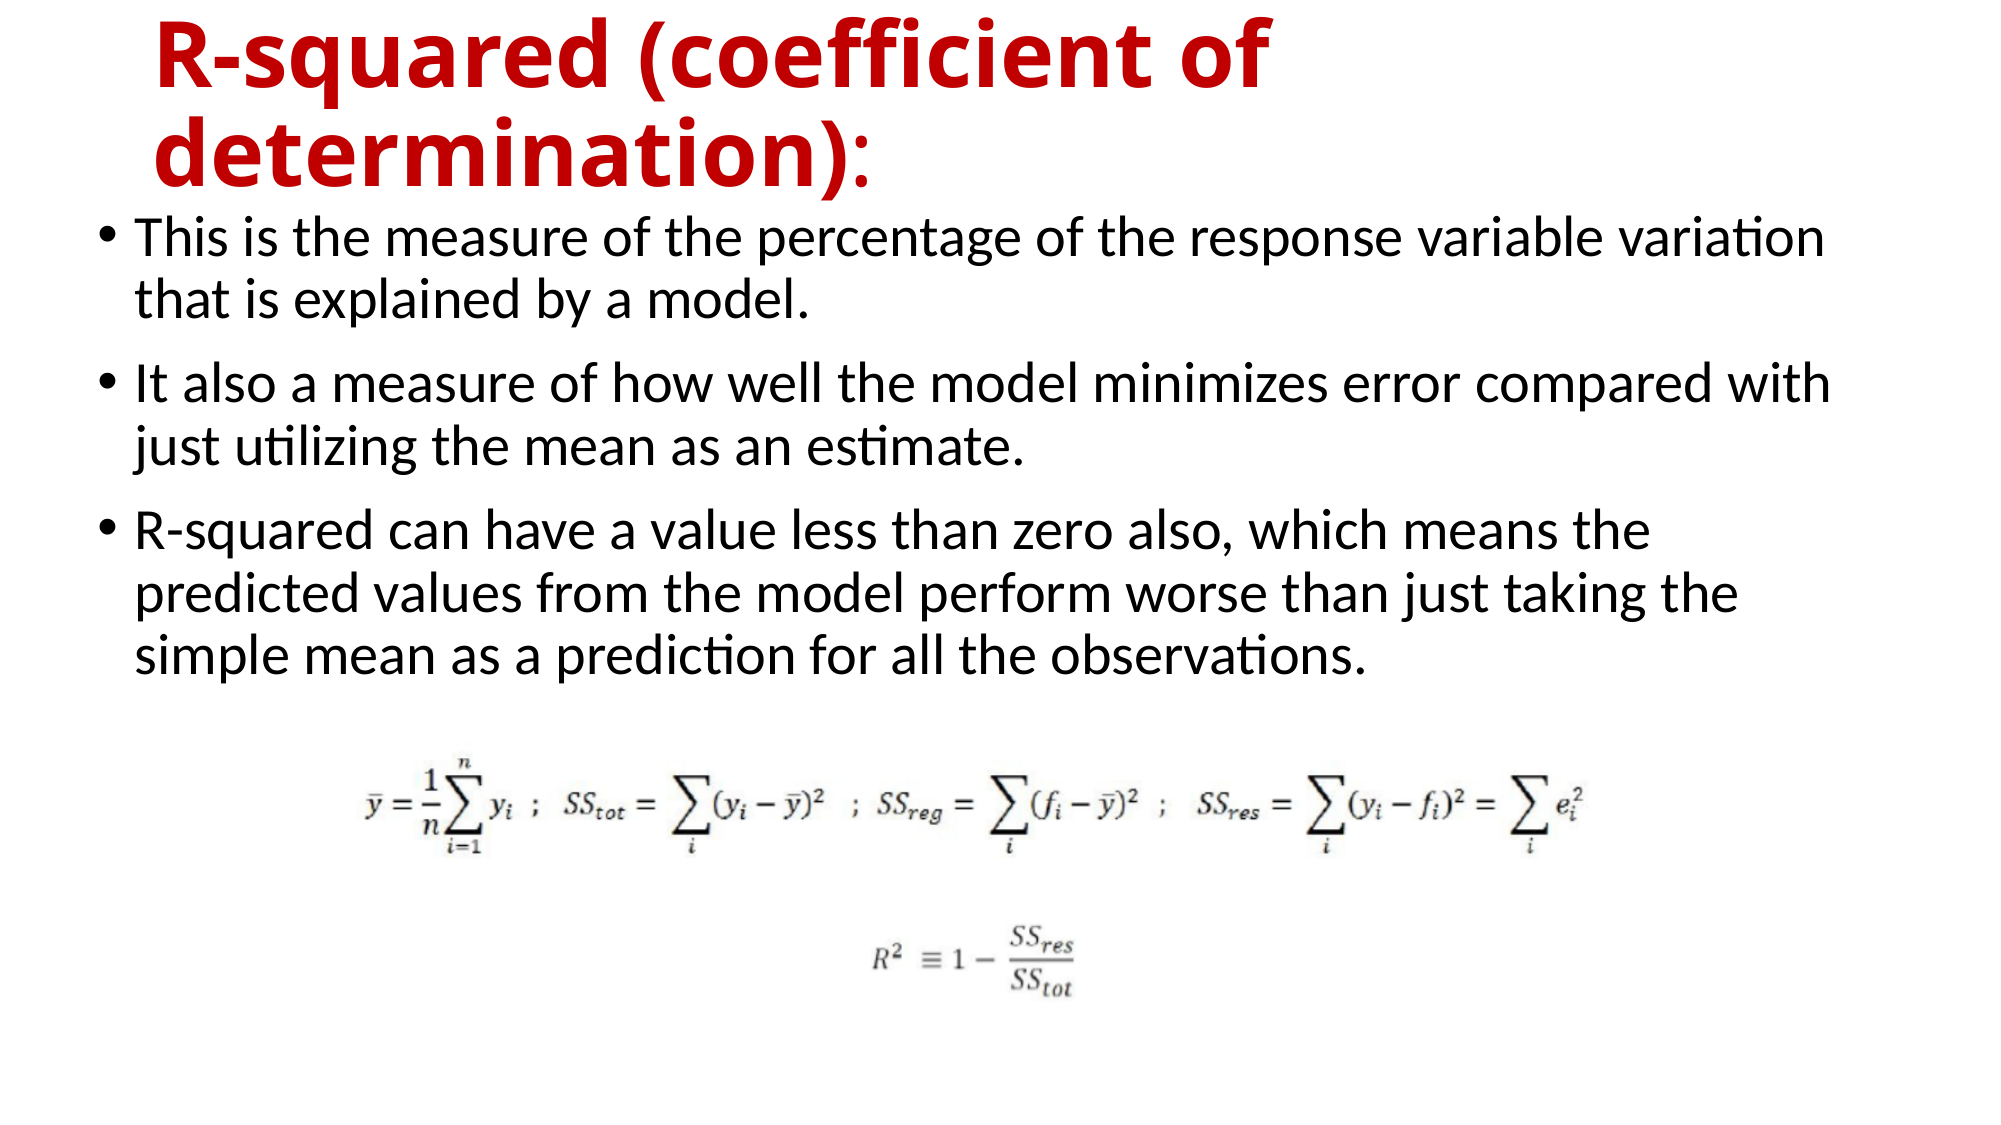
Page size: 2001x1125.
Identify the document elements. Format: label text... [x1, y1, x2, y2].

title R-squared (coefficient of determination): [137, 38, 1863, 176]
list This is the measure of the percentage of the response variable variation that is explained by a model. It also a measure of how well the model minimizes error compared with just utilizing the mean as an estimate. R-squared can have a value less than zero also, which means the predicted values from the model perform worse than just taking the simple mean as a prediction for all the observations. [82, 198, 1863, 1079]
picture [336, 712, 1612, 1005]
